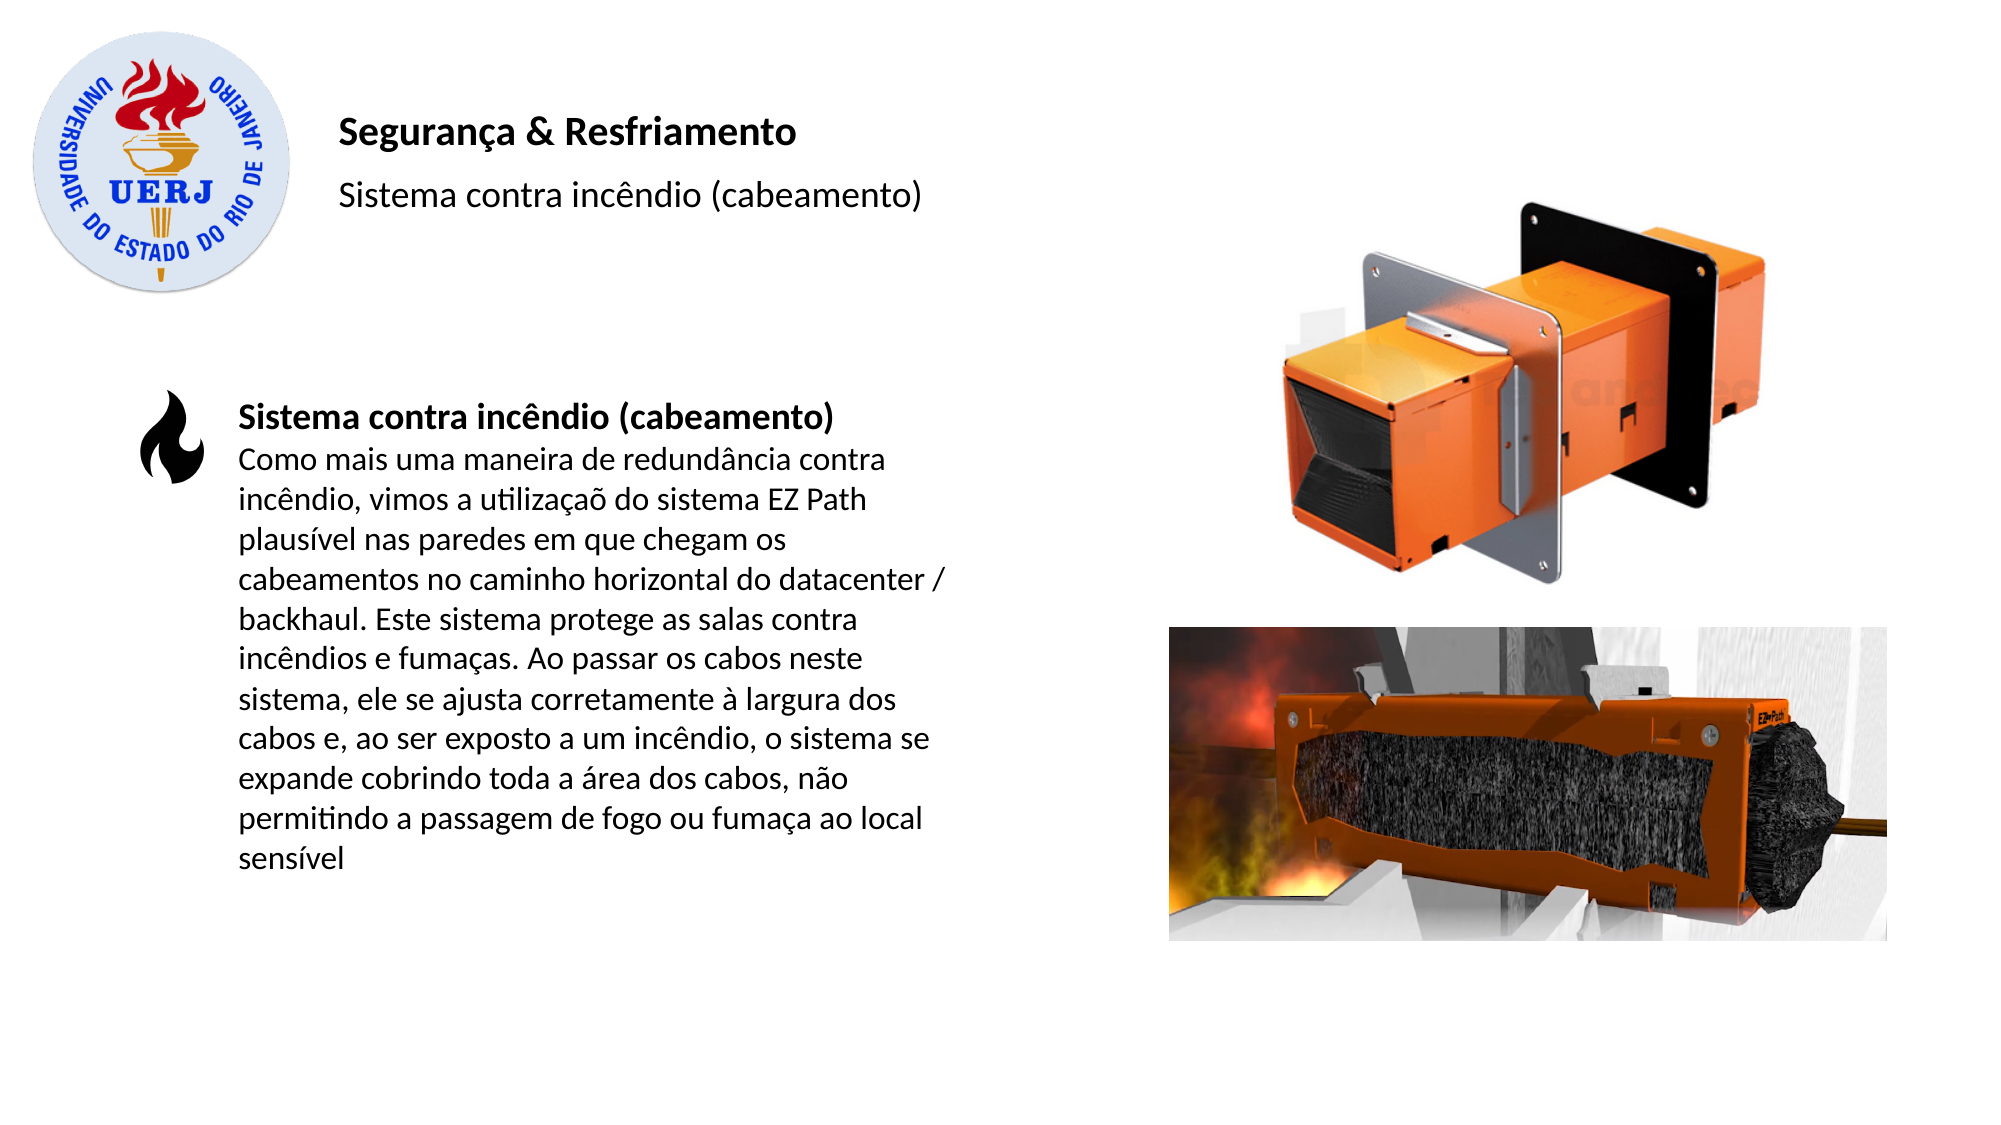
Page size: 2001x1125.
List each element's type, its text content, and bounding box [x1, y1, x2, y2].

picture [120, 384, 224, 489]
text_box Sistema contra incêndio (cabeamento) [323, 162, 1242, 223]
text_box Segurança & Resfriamento [323, 96, 1242, 162]
text_box Sistema contra incêndio (cabeamento) Como mais uma maneira de redundância contra incêndio, vimos a utilizaçaõ do sistema EZ Path plausível nas paredes em que chegam os cabeamentos no caminho horizontal do datacenter / backhaul. Este sistema protege as salas contra incêndios e fumaças. Ao passar os cabos neste sistema, ele se ajusta corretamente à largura dos cabos e, ao ser exposto a um incêndio, o sistema se expande cobrindo toda a área dos cabos, não permitindo a passagem de fogo ou fumaça ao local sensível [223, 384, 972, 884]
picture [1259, 147, 1777, 587]
picture [1169, 627, 1887, 941]
picture [30, 30, 292, 296]
